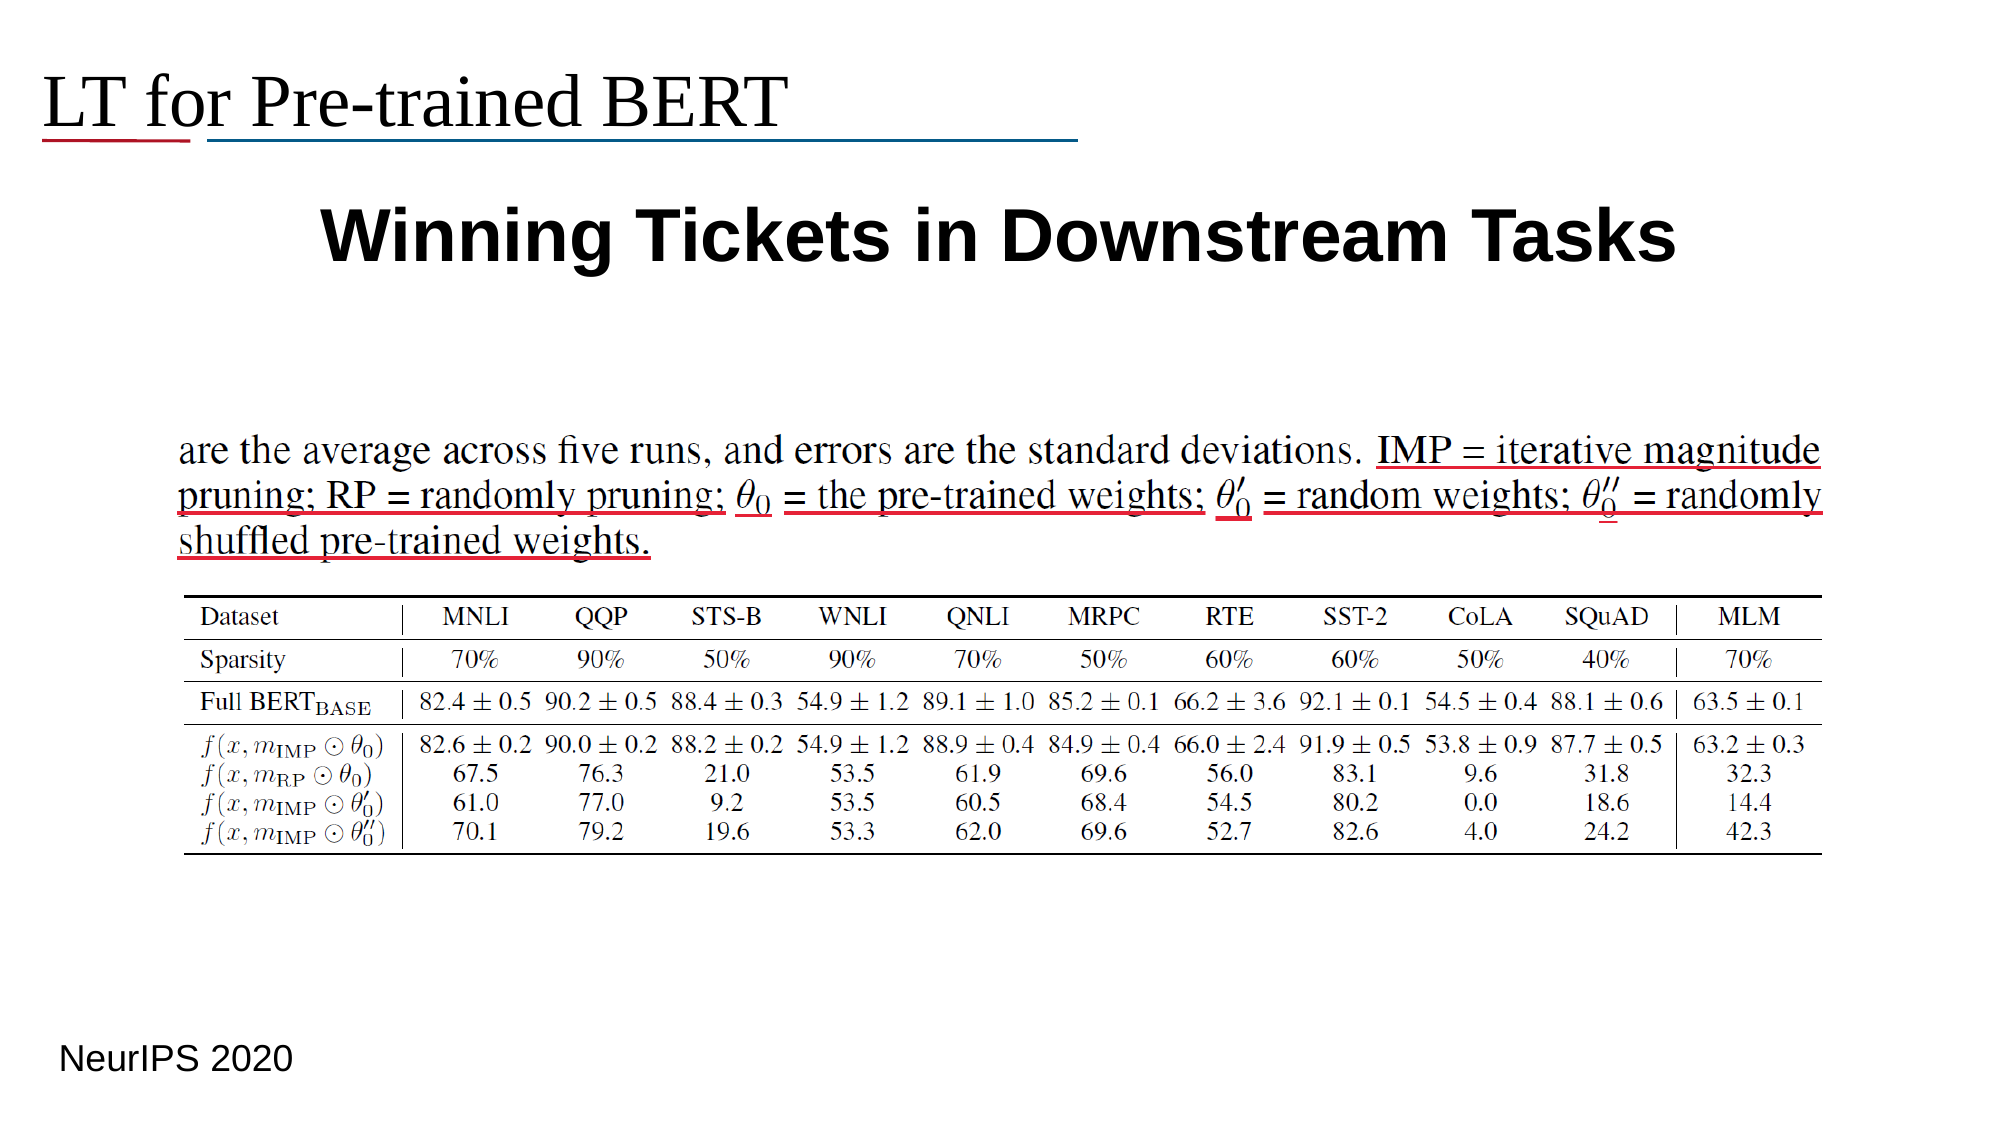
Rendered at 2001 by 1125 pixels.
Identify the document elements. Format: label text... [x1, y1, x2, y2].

text_box Winning Tickets in Downstream Tasks [166, 178, 1834, 284]
picture [162, 428, 1838, 883]
text_box NeurIPS 2020 [43, 1026, 309, 1087]
title LT for Pre-trained BERT [27, 0, 1753, 211]
